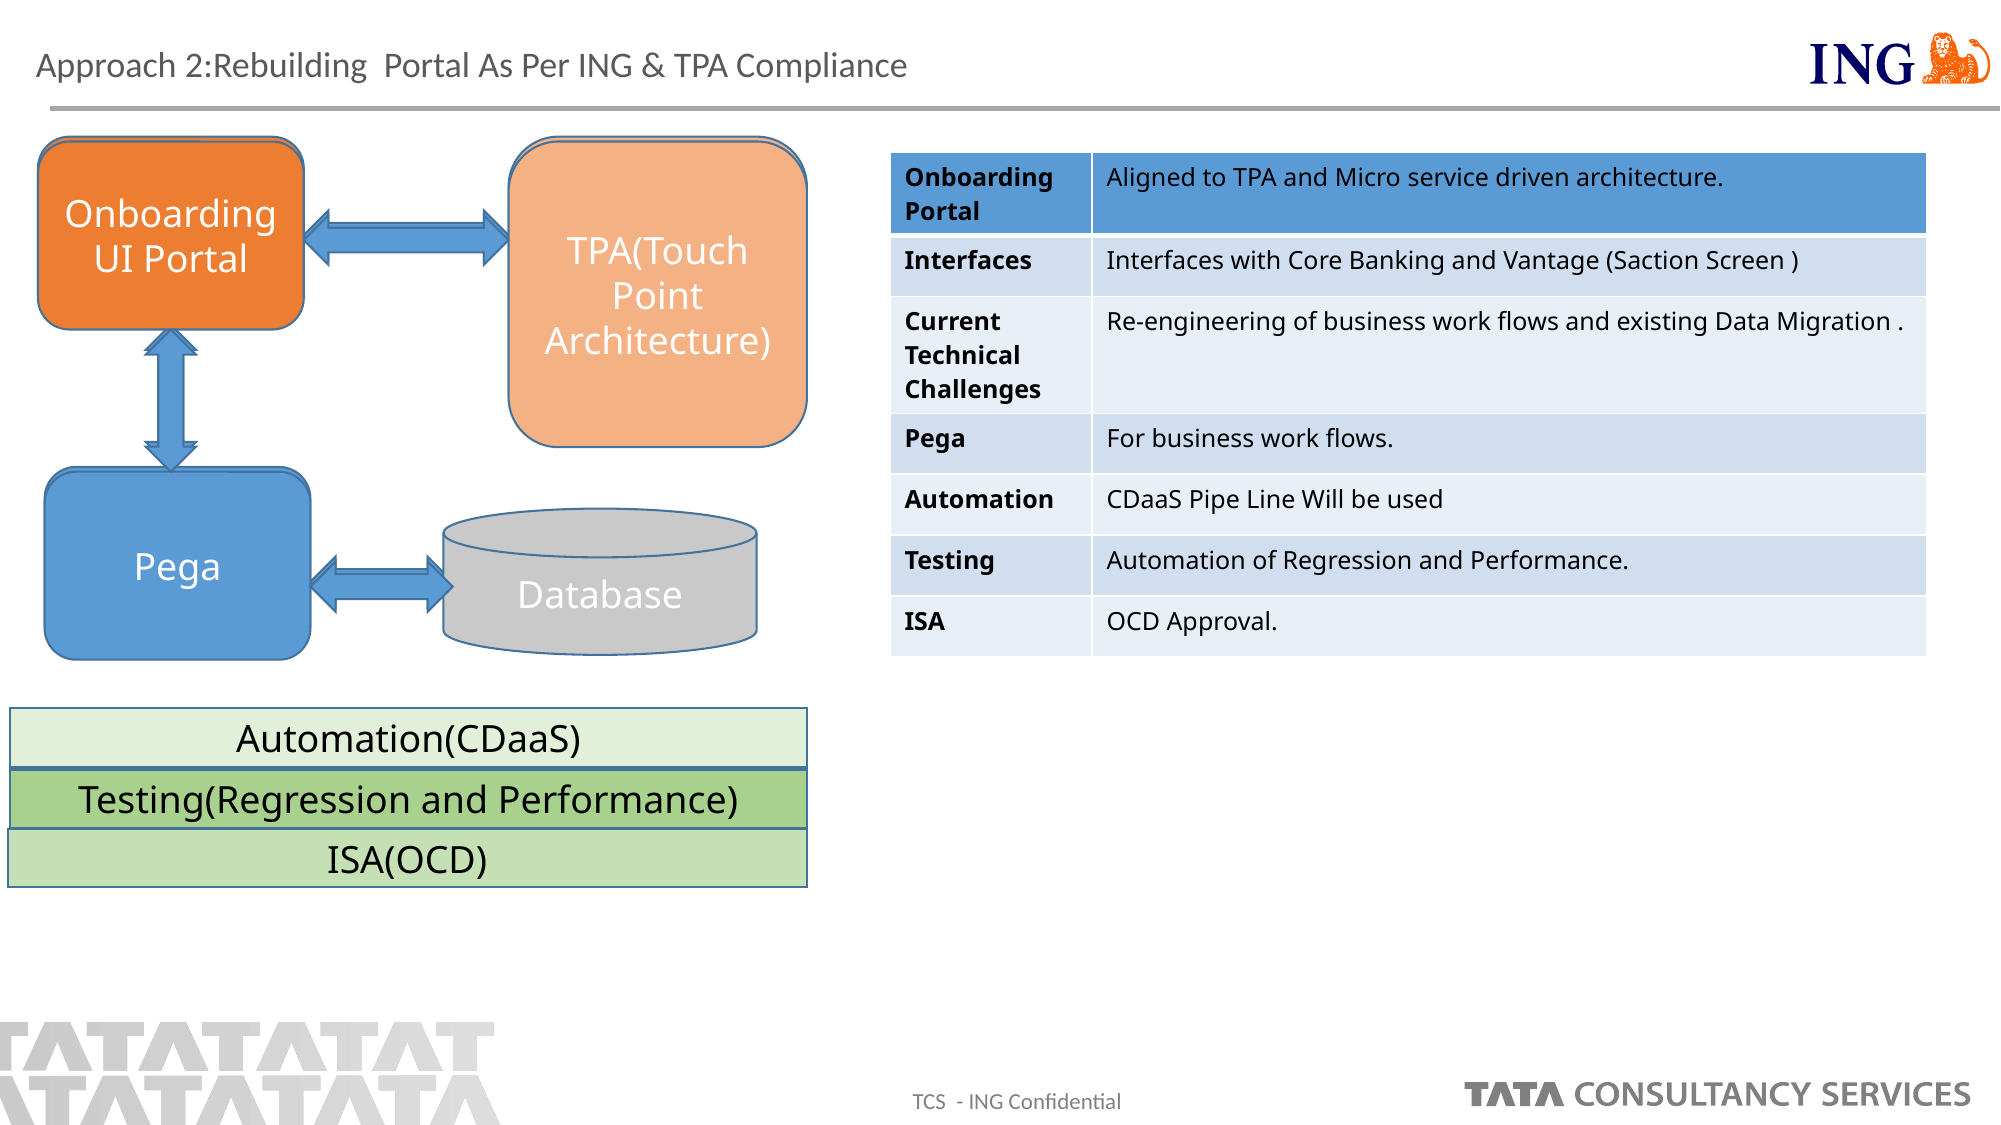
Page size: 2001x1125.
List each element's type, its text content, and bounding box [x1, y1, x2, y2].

table_header Aligned to TPA and Micro service driven architecture. [1093, 153, 1926, 233]
table_header Onboarding Portal [891, 153, 1091, 233]
table_cell Testing [891, 536, 1091, 595]
table_cell Interfaces [891, 238, 1091, 296]
table_cell For business work flows. [1093, 414, 1926, 473]
text_box Onboarding UI Portal [51, 135, 291, 141]
table_cell Automation of Regression and Performance. [1093, 536, 1926, 595]
table_cell Pega [891, 414, 1091, 473]
table_cell OCD Approval. [1093, 597, 1926, 656]
text_box TPA(Touch Point Architecture) [535, 135, 780, 141]
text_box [7, 141, 807, 888]
title SC Approach 2:Rebuilding Portal As Per ING & TPA Compliance [20, 0, 1316, 93]
table_cell Automation [891, 475, 1091, 534]
table_cell CDaaS Pipe Line Will be used [1093, 475, 1926, 534]
table_cell Re-engineering of business work flows and existing Data Migration . [1093, 297, 1926, 413]
table_cell Interfaces with Core Banking and Vantage (Saction Screen ) [1093, 238, 1926, 296]
table_cell Current Technical Challenges [891, 297, 1091, 413]
table_cell ISA [891, 597, 1091, 656]
